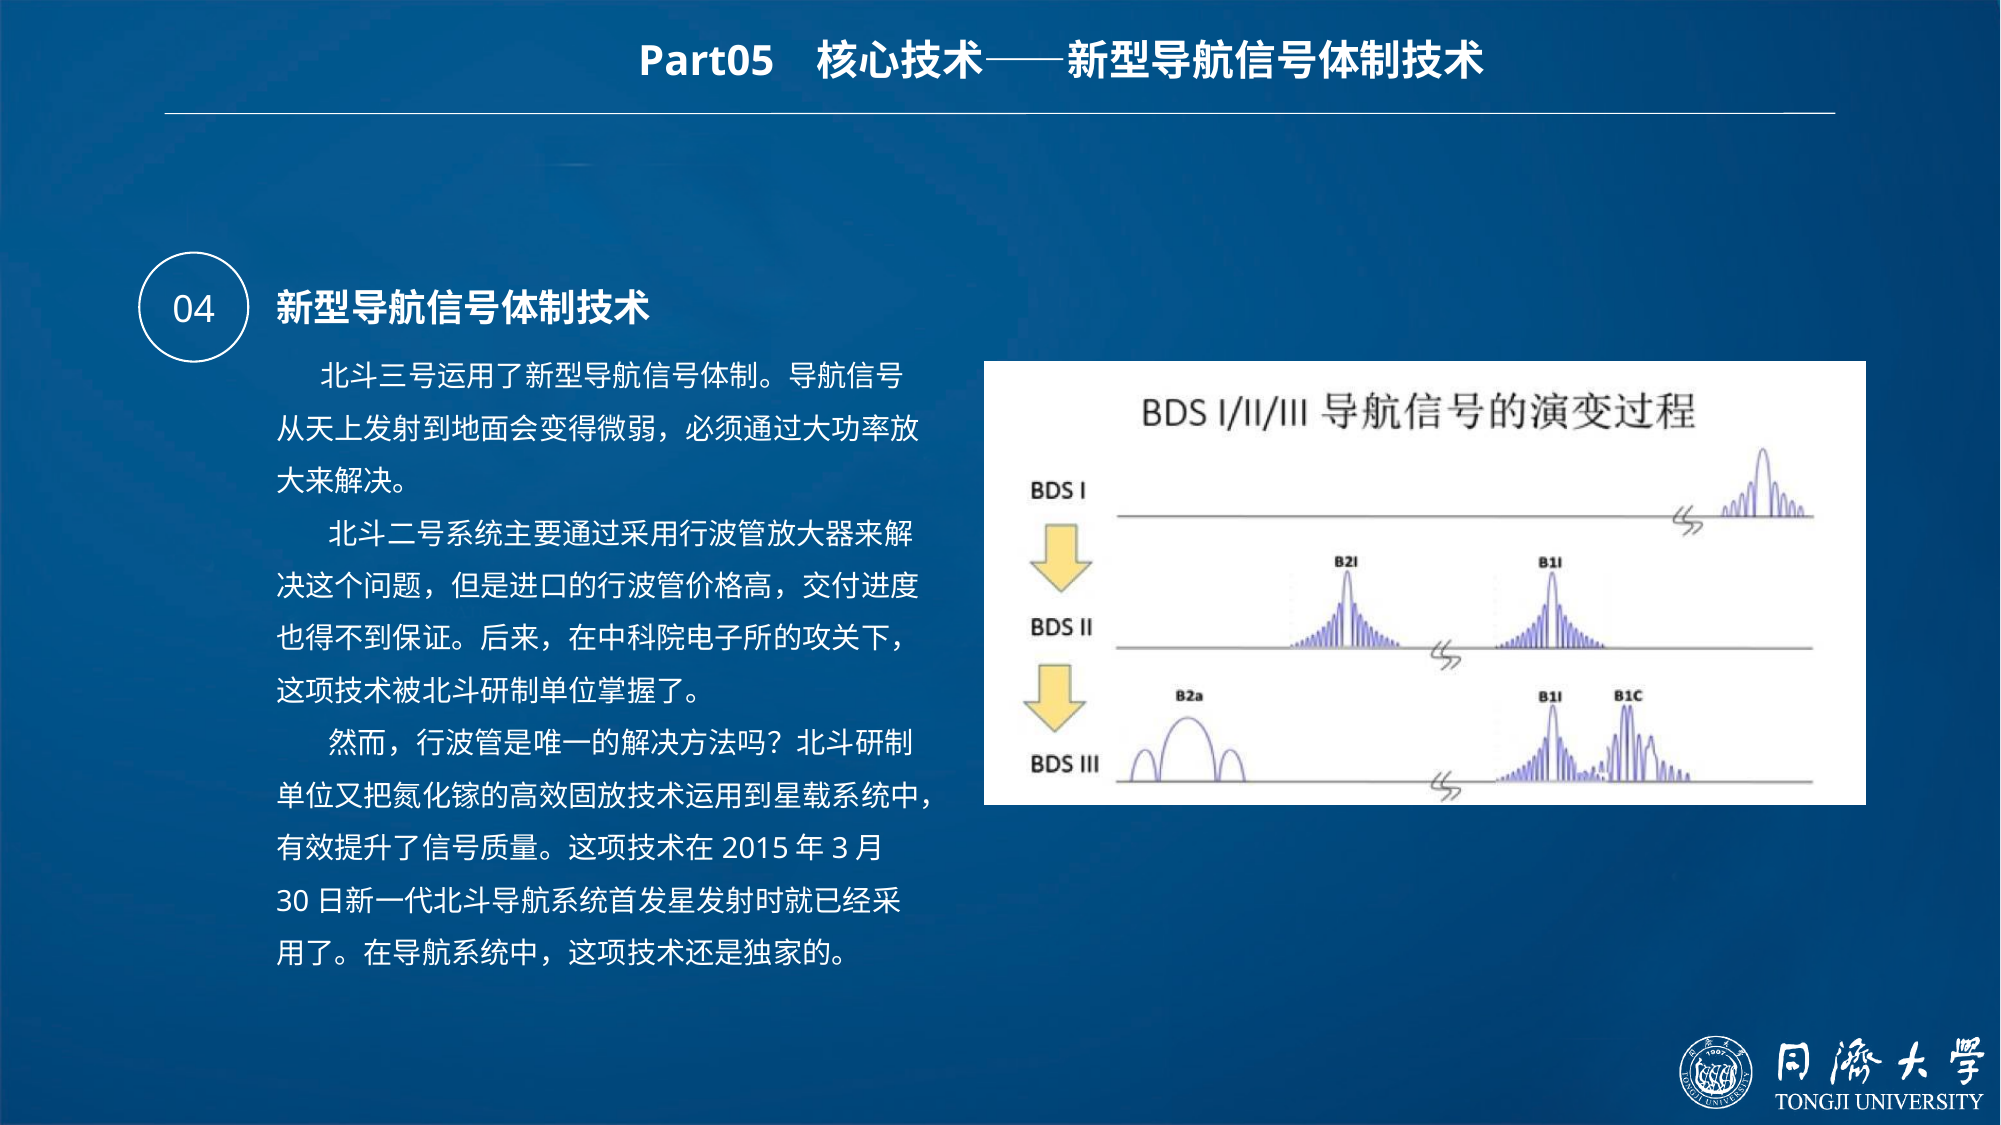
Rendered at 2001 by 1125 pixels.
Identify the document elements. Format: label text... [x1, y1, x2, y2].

picture [0, 0, 2001, 1125]
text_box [139, 252, 938, 978]
text_box Part05 核心技术——新型导航信号体制技术 [586, 26, 1537, 91]
